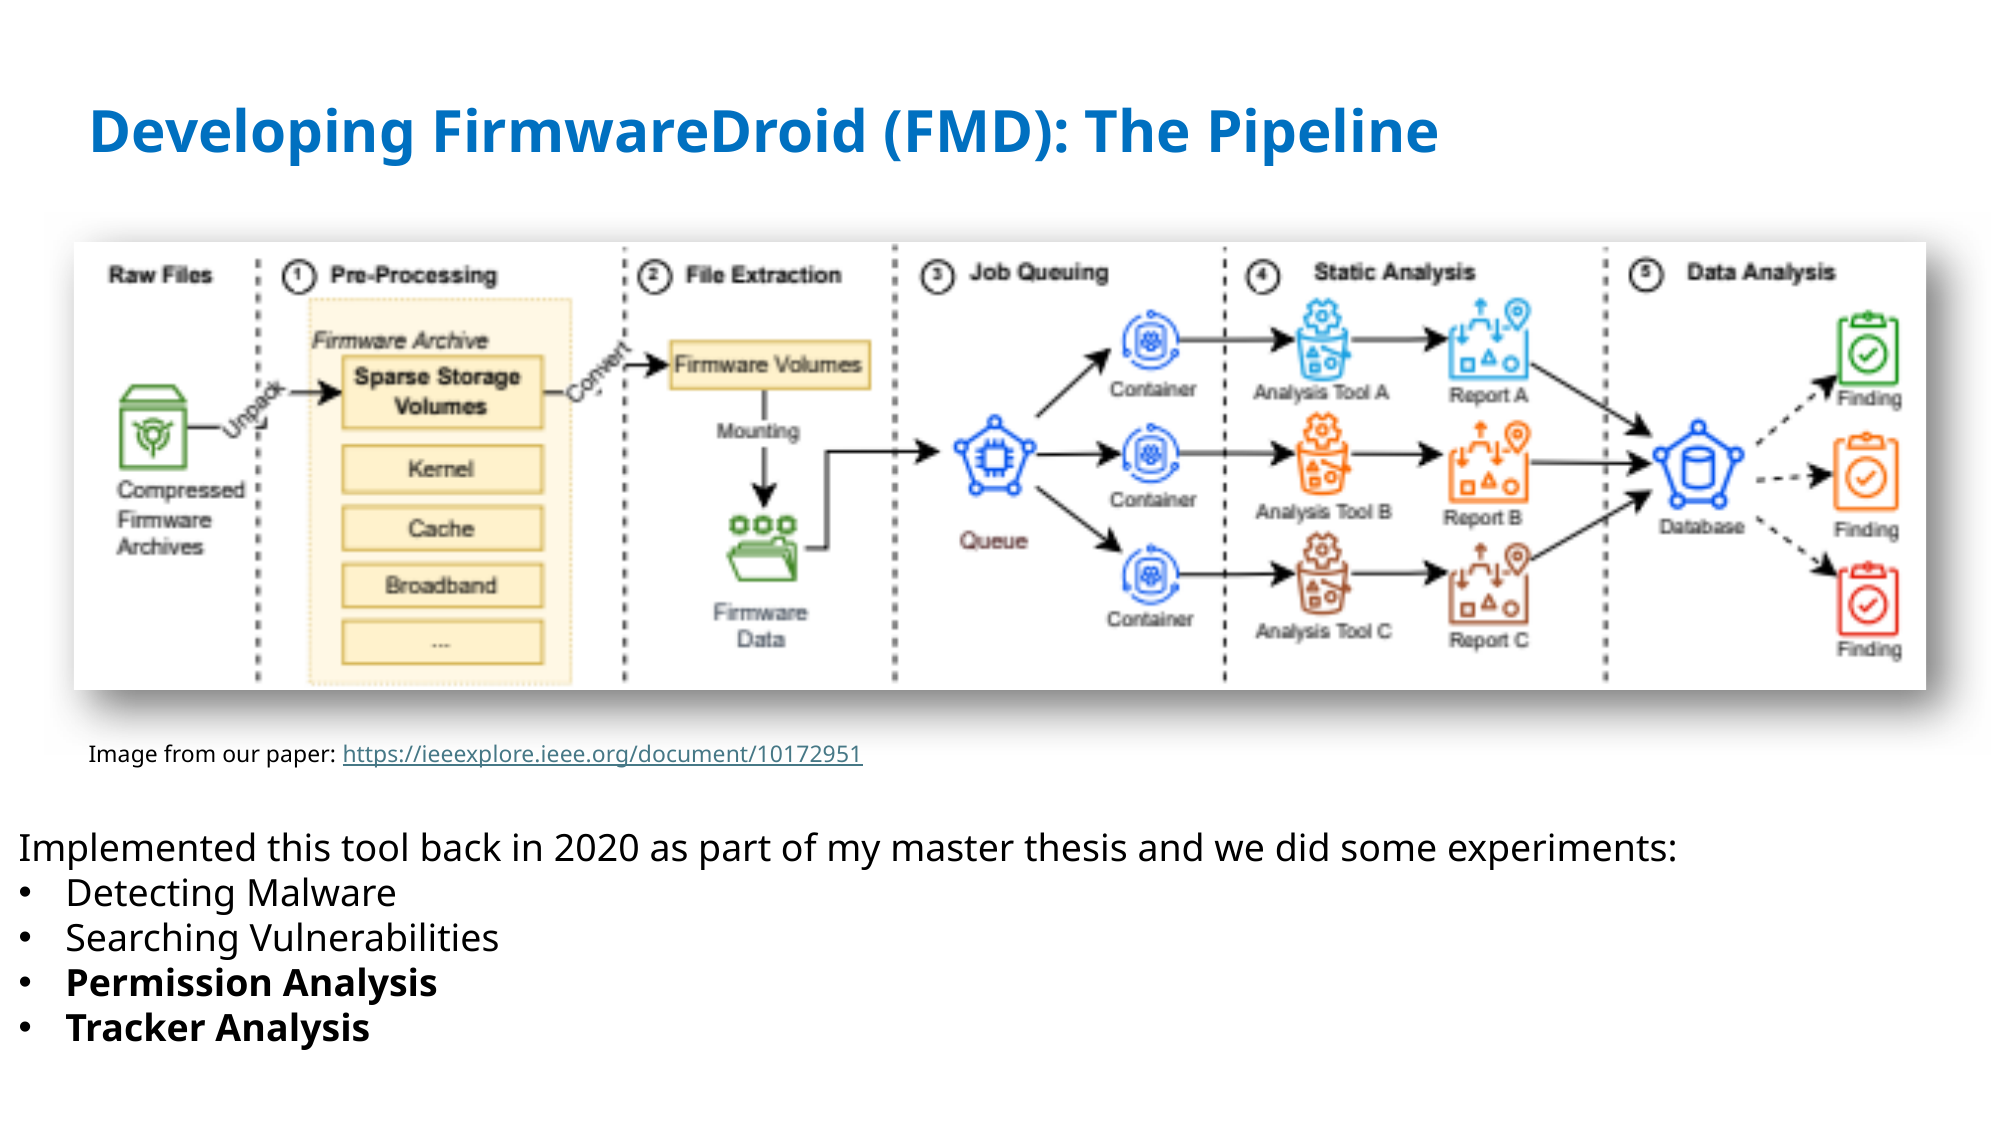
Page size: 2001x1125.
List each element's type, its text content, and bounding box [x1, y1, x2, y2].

picture [73, 241, 1927, 691]
text_box Image from our paper: https://ieeexplore.ieee.org/document/10172951 [73, 731, 1430, 778]
text_box Implemented this tool back in 2020 as part of my master thesis and we did some experiments: Detecting Malware Searching Vulnerabilities Permission Analysis Tracker Analysis [3, 816, 1694, 1057]
title Developing FirmwareDroid (FMD): The Pipeline [73, 25, 1799, 241]
